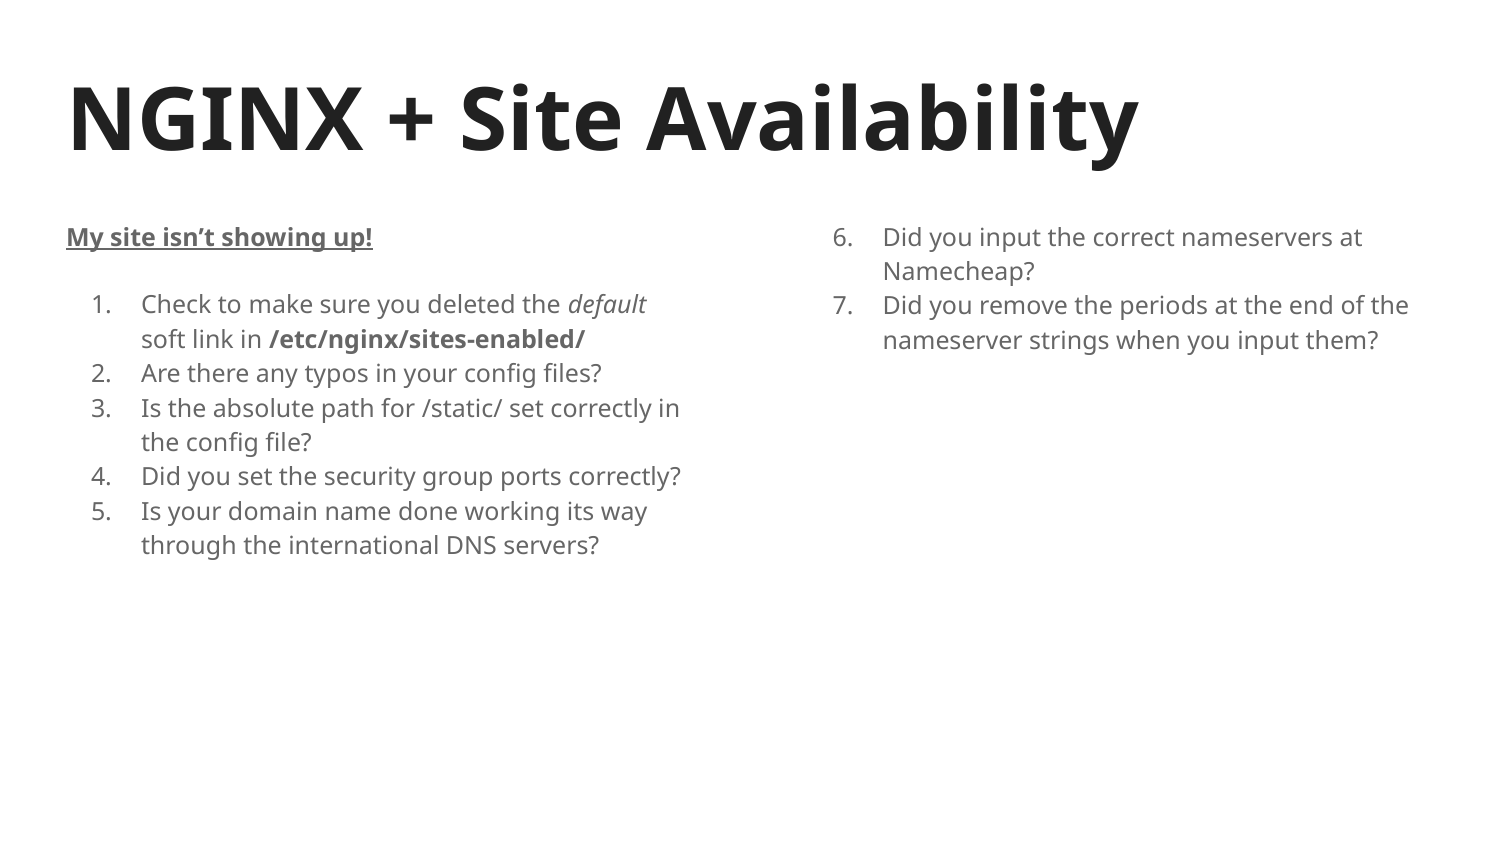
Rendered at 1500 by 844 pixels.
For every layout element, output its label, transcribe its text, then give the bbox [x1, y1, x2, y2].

title NGINX + Site Availability [51, 48, 1449, 180]
list Did you input the correct nameservers at Namecheap? Did you remove the periods at the end of the nameserver strings when you input them? [792, 201, 1449, 750]
list My site isn’t showing up! Check to make sure you deleted the default soft link in /etc/nginx/sites-enabled/ Are there any typos in your config files? Is the absolute path for /static/ set correctly in the config file? Did you set the security group ports correctly? Is your domain name done working its way through the international DNS servers? [51, 201, 708, 750]
